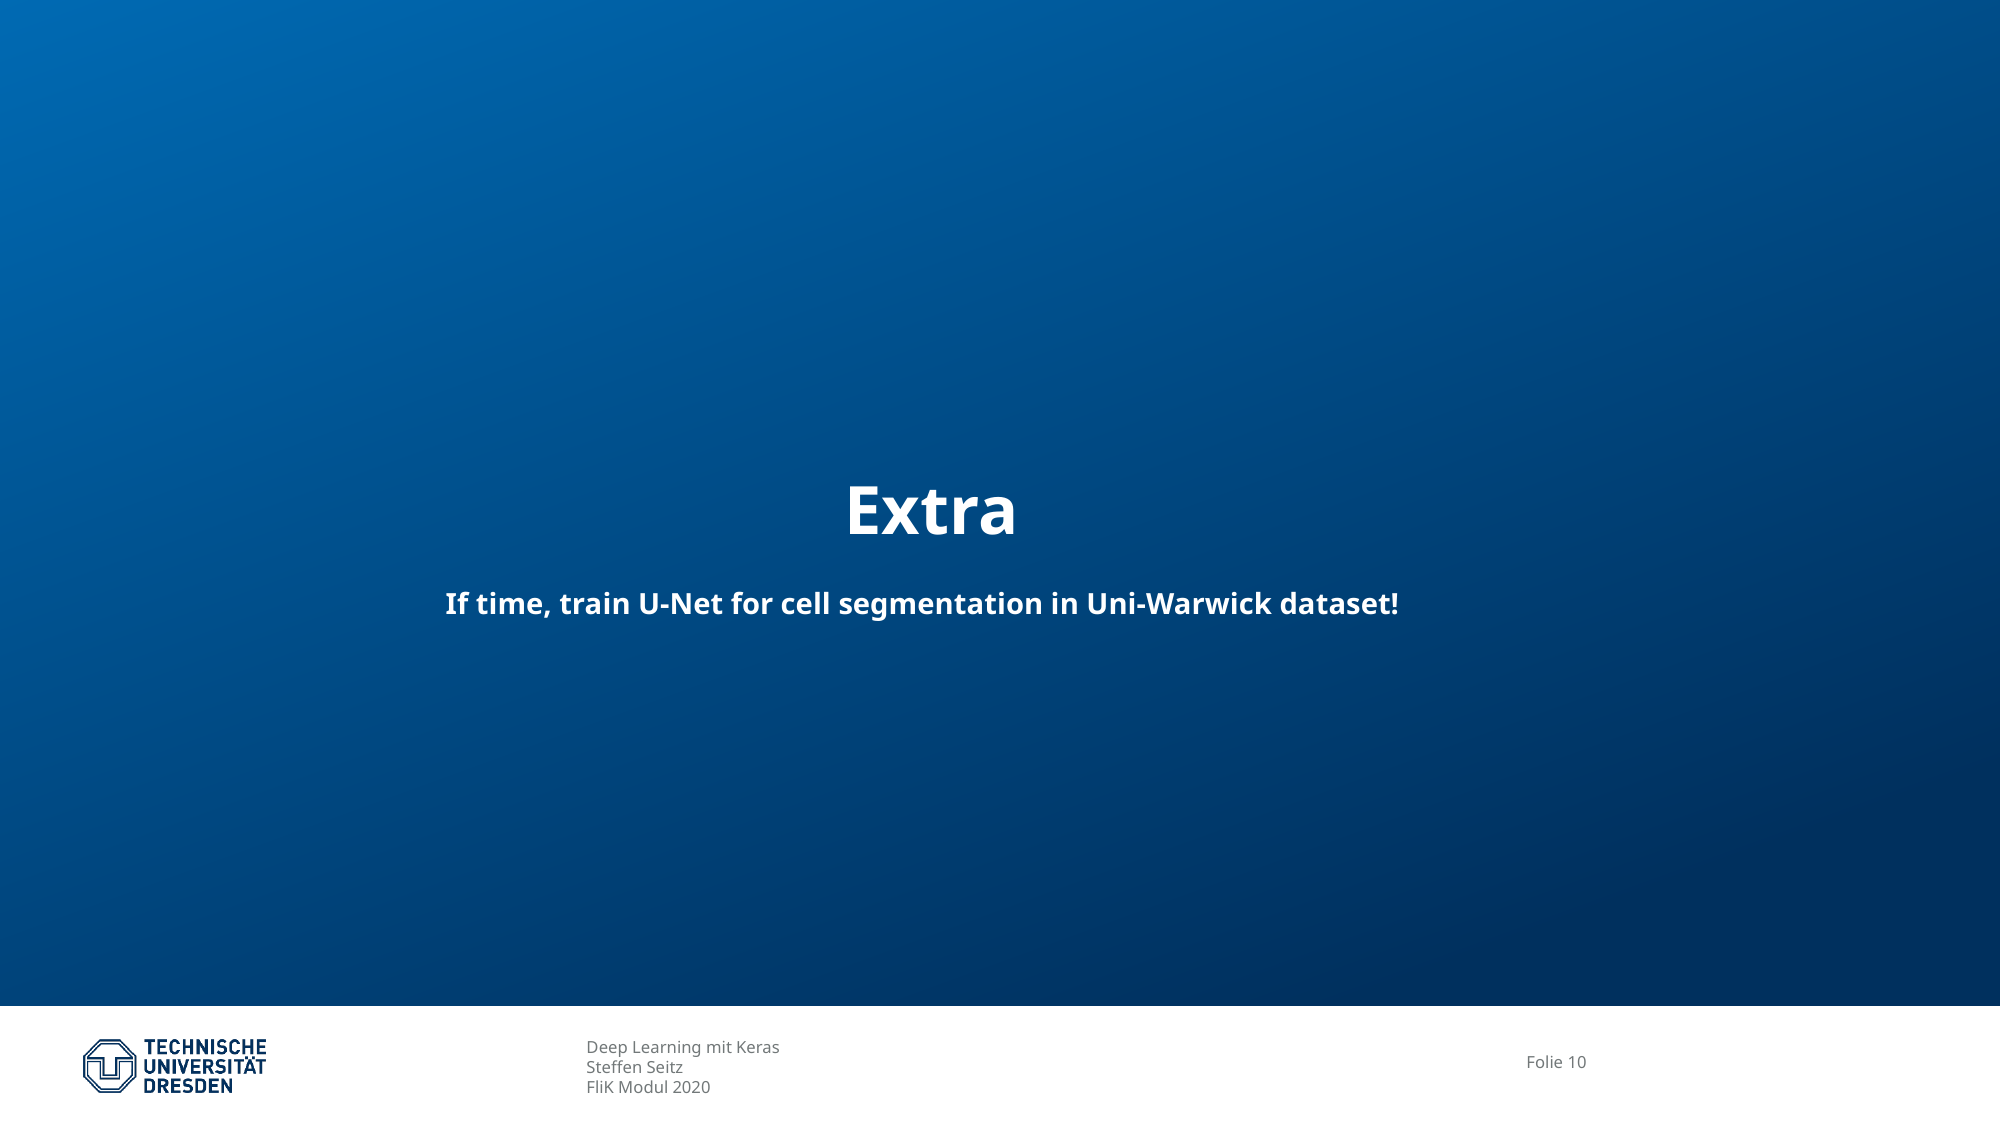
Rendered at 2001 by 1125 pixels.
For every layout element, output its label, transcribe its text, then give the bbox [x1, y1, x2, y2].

title Extra If time, train U-Net for cell segmentation in Uni-Warwick dataset! [63, 468, 1800, 665]
picture [83, 1039, 266, 1093]
